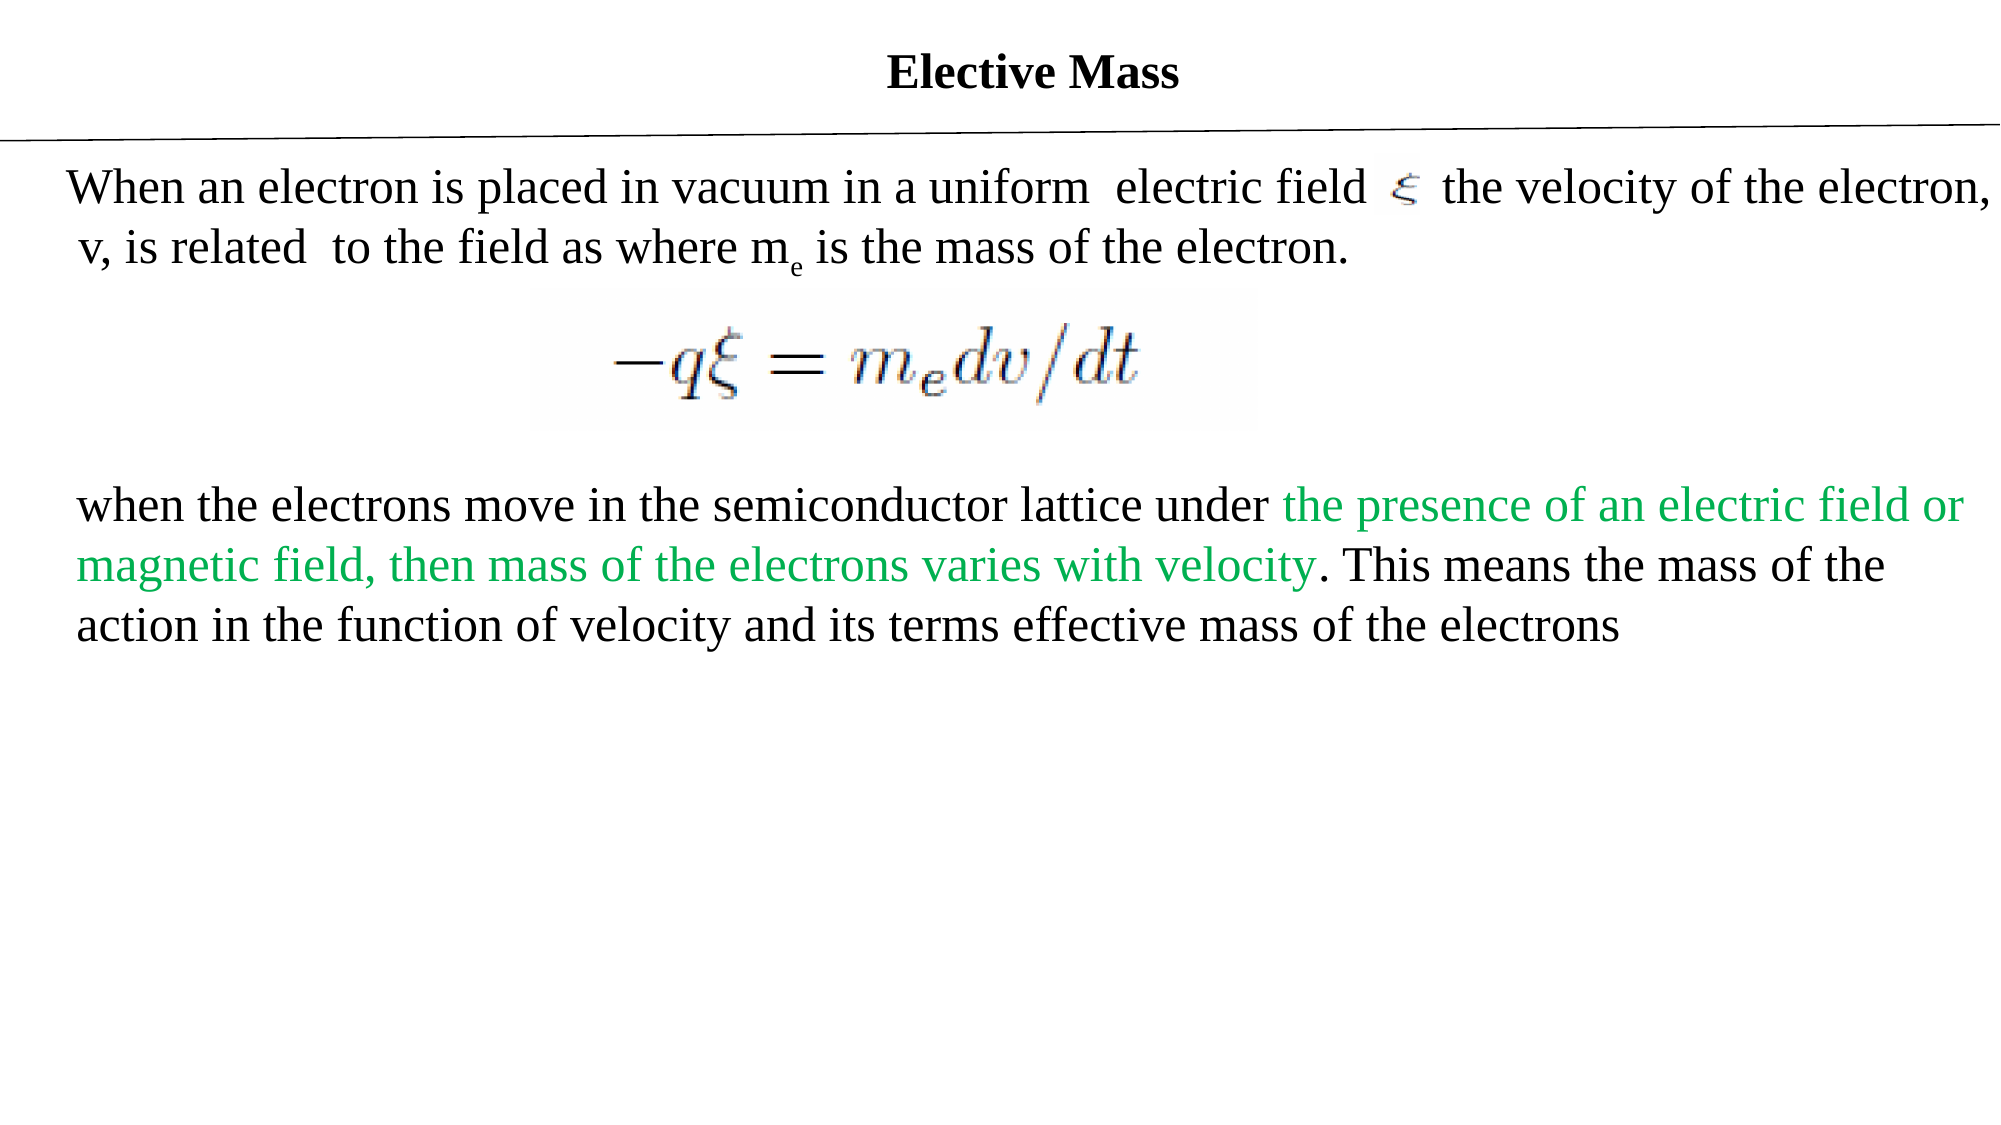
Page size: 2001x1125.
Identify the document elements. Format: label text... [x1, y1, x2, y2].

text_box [0, 124, 2000, 141]
text_box Elective Mass [871, 30, 1872, 106]
text_box When an electron is placed in vacuum in a uniform electric field the velocity of the electron, v, is related to the field as where me is the mass of the electron. [50, 151, 2000, 290]
picture [529, 287, 1258, 431]
picture [1374, 153, 1420, 215]
text_box when the electrons move in the semiconductor lattice under the presence of an electric field or magnetic field, then mass of the electrons varies with velocity. This means the mass of the action in the function of velocity and its terms effective mass of the electrons [61, 463, 2000, 659]
